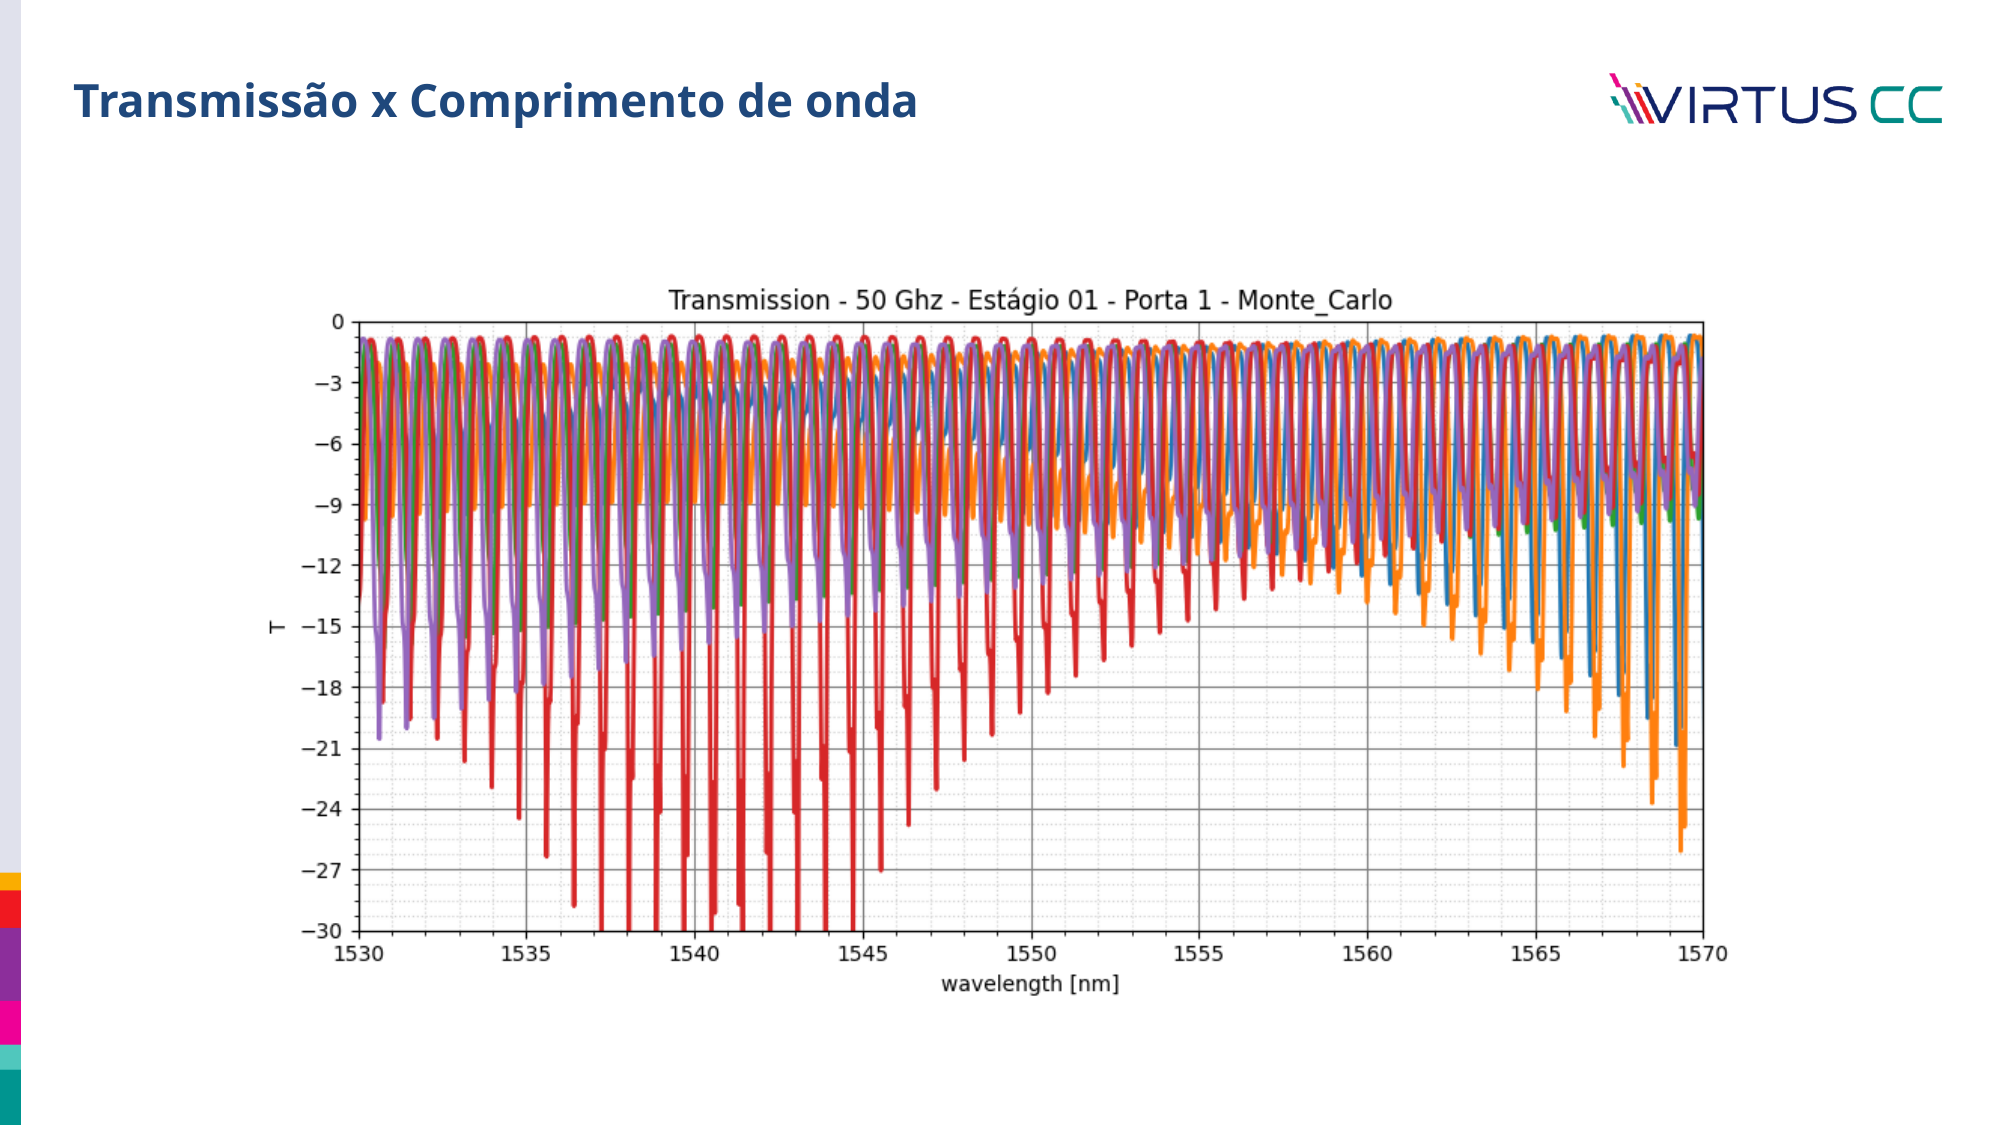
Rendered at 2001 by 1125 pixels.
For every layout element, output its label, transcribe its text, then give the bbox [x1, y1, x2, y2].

title Transmissão x Comprimento de onda [71, 69, 1128, 260]
picture [0, 0, 21, 1125]
picture [254, 272, 1746, 1011]
picture [1609, 73, 1943, 124]
